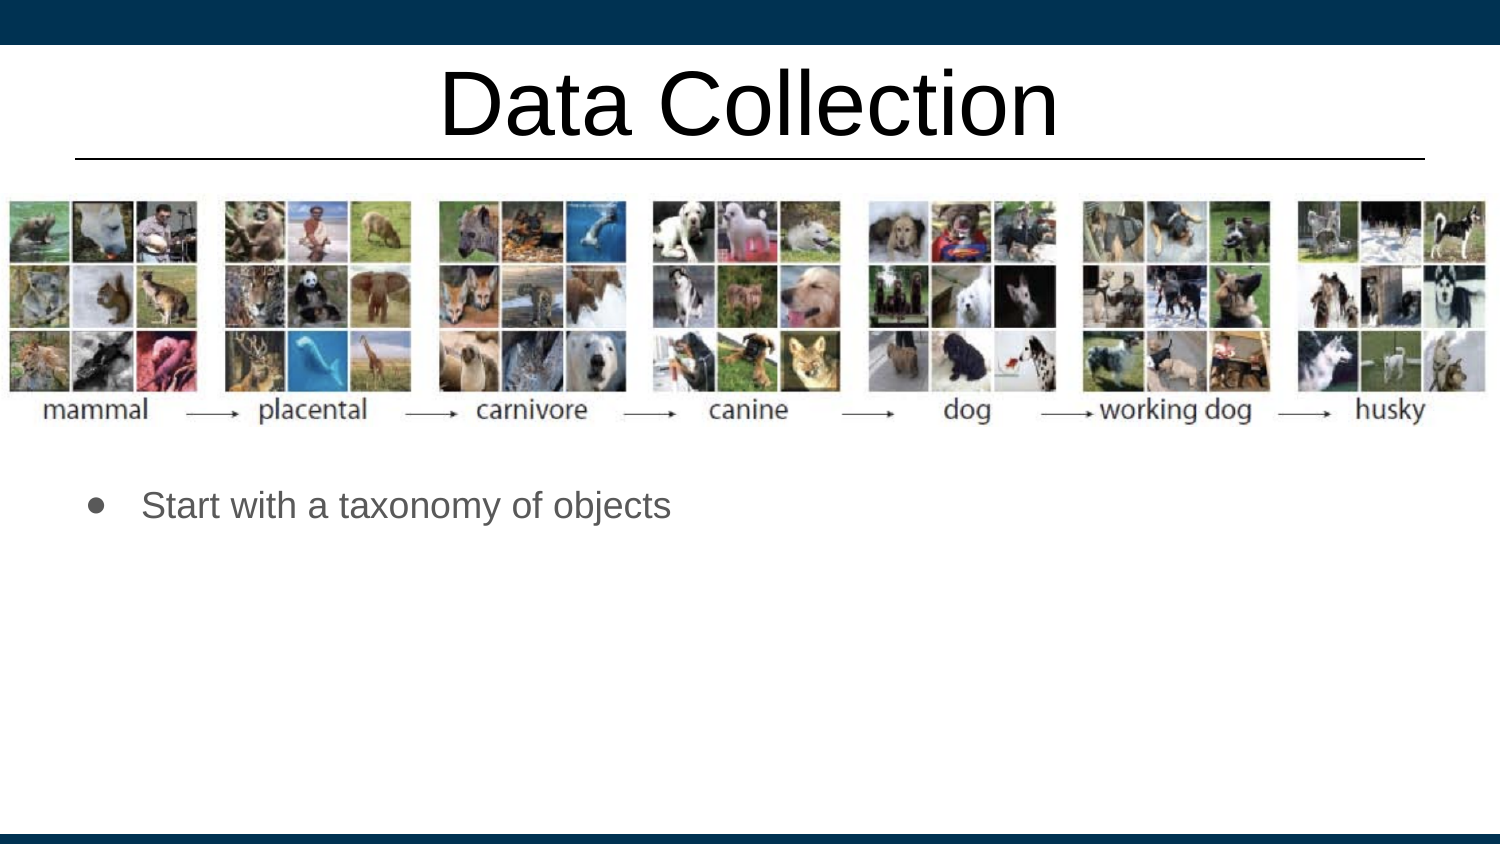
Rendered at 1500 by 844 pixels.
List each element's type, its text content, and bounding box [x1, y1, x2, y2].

title Data Collection [75, 28, 1425, 169]
picture [0, 189, 1500, 430]
text_box Start with a taxonomy of objects [51, 459, 1449, 787]
